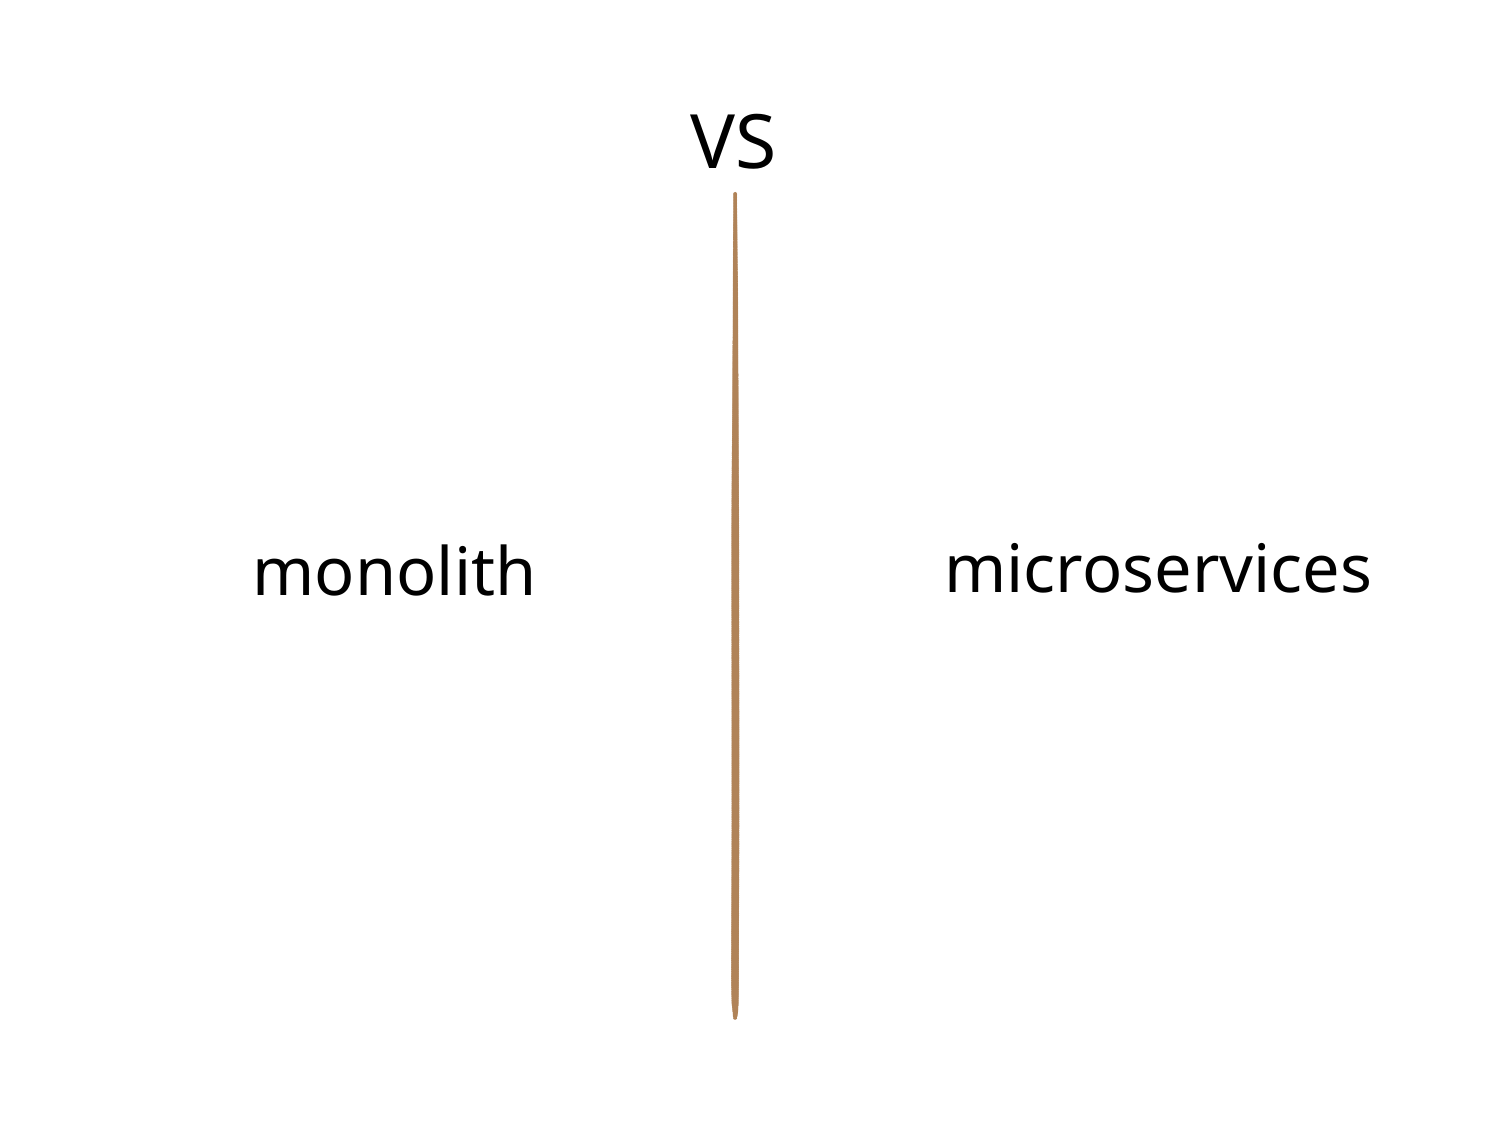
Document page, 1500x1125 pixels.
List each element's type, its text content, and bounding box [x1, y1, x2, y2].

picture [692, 184, 775, 1060]
text_box VS [675, 86, 792, 192]
text_box microservices [929, 518, 1389, 613]
text_box monolith [237, 521, 552, 616]
